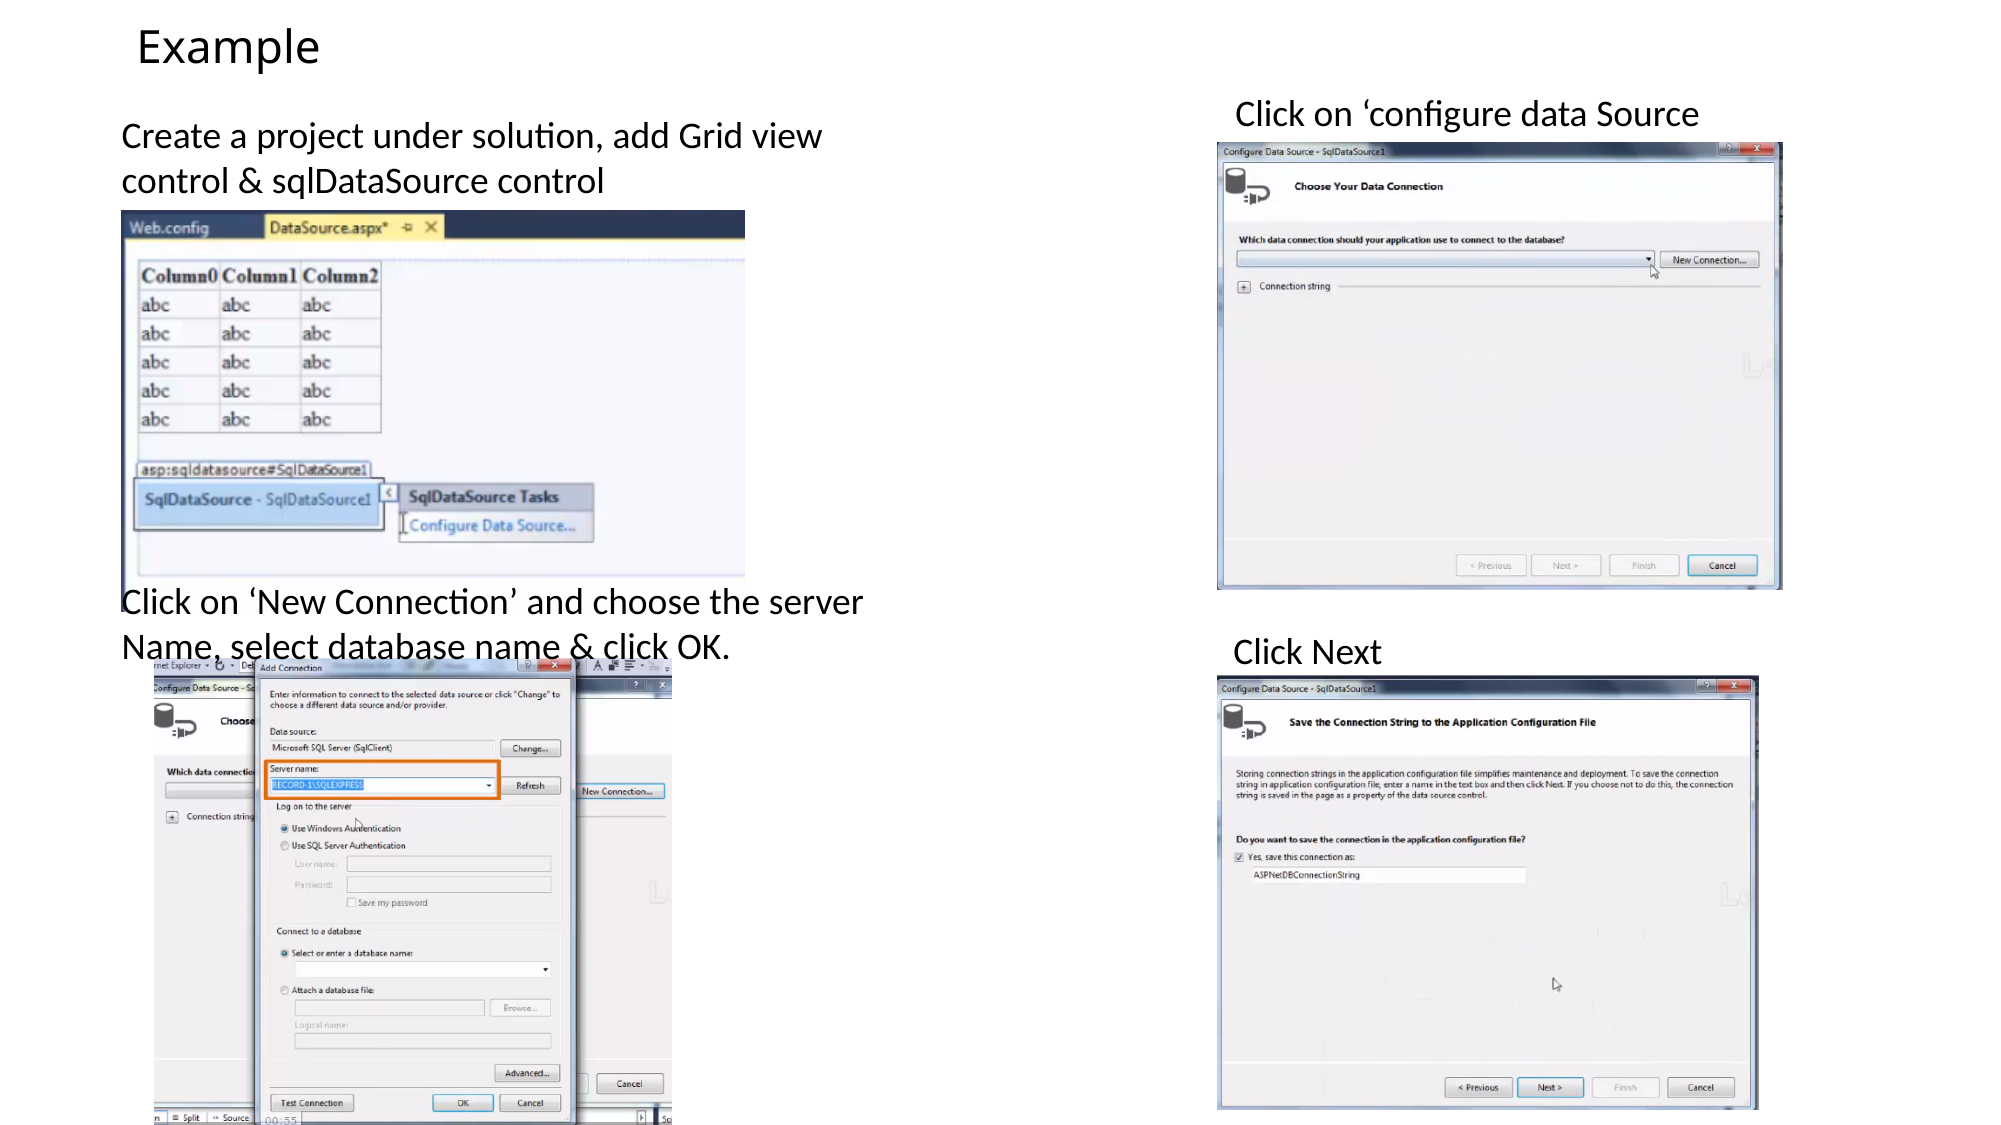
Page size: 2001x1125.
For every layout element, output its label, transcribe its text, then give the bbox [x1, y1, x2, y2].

text_box Create a project under solution, add Grid view control & sqlDataSource control [106, 104, 844, 209]
picture [1217, 142, 1783, 590]
text_box Click on ‘configure data Source [1220, 81, 1716, 142]
picture [1217, 675, 1759, 1110]
title Example [121, 16, 1847, 82]
text_box Click Next [1218, 619, 1398, 675]
text_box Click on ‘New Connection’ and choose the server Name, select database name & click OK. [106, 569, 946, 674]
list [121, 210, 745, 612]
picture [154, 658, 672, 1125]
